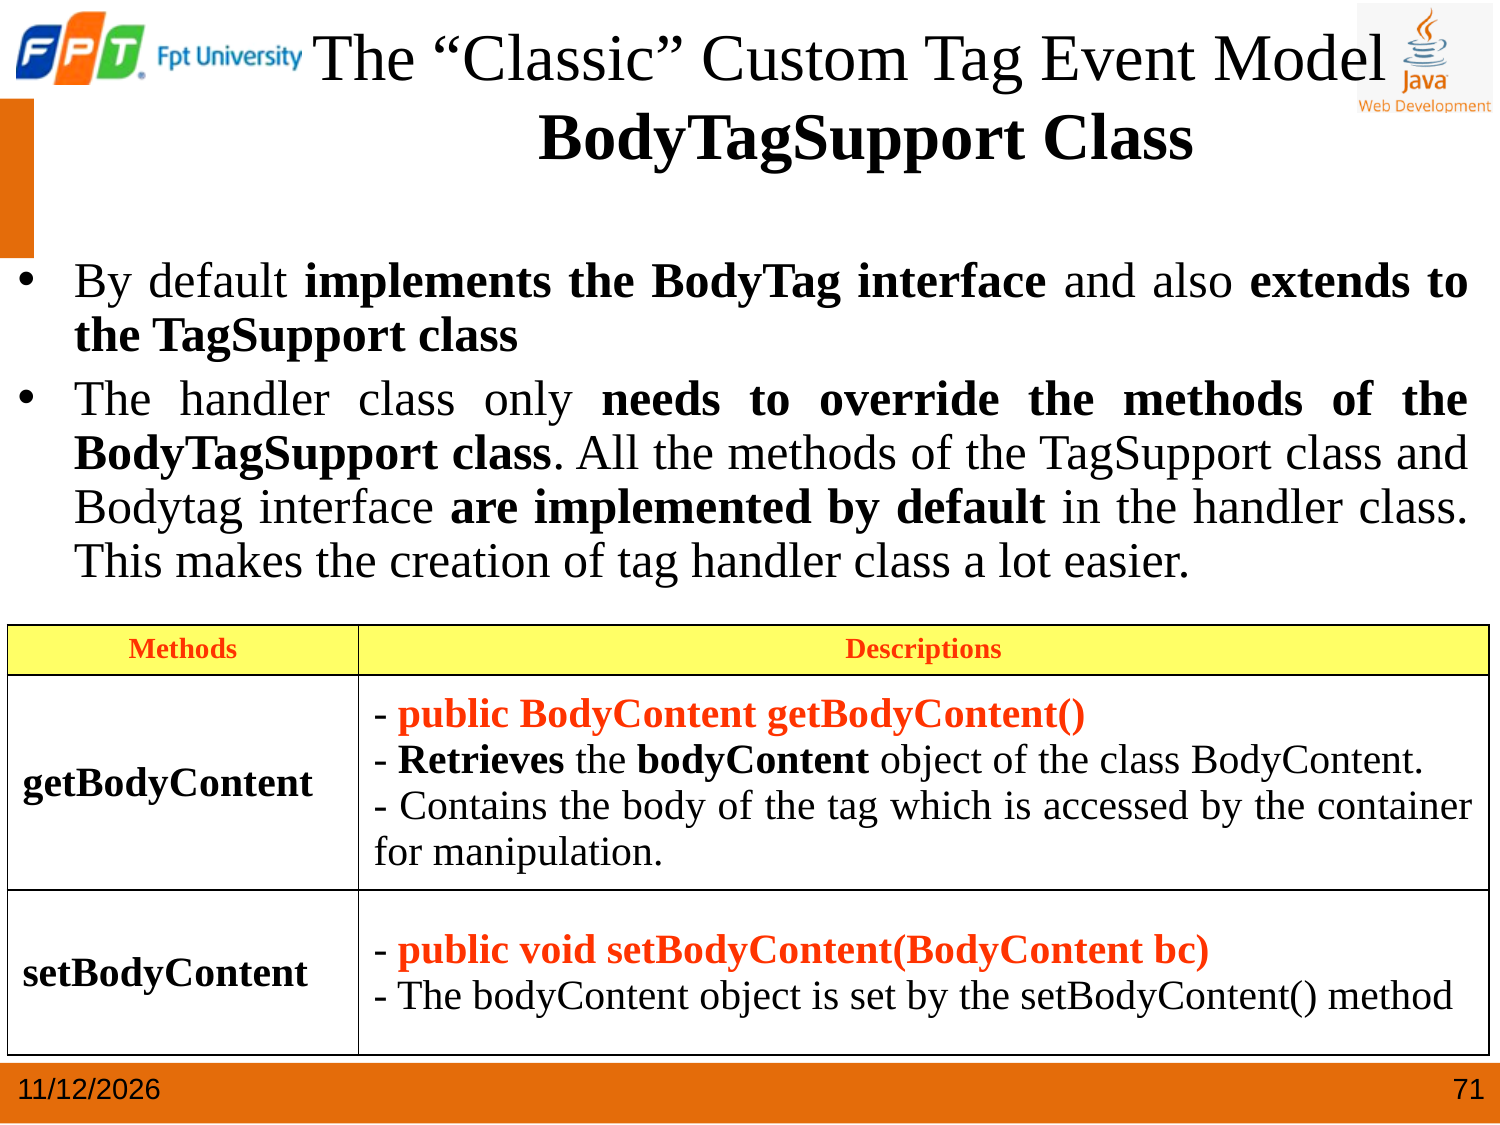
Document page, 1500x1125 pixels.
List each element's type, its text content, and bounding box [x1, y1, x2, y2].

table_cell setBodyContent [8, 891, 358, 1054]
table_cell - public void setBodyContent(BodyContent bc) - The bodyContent object is set by the setBodyContent() method [359, 891, 1488, 1054]
table_header Descriptions [359, 626, 1488, 674]
list By default implements the BodyTag interface and also extends to the TagSupport class The handler class only needs to override the methods of the BodyTagSupport class. All the methods of the TagSupport class and Bodytag interface are implemented by default in the handler class. This makes the creation of tag handler class a lot easier. [2, 246, 1484, 619]
table_cell - public BodyContent getBodyContent() - Retrieves the bodyContent object of the class BodyContent. - Contains the body of the tag which is accessed by the container for manipulation. [359, 676, 1488, 889]
slide_number 71 [1050, 1063, 1500, 1124]
picture [16, 11, 217, 85]
table_cell getBodyContent [8, 676, 358, 889]
title The “Classic” Custom Tag Event Model BodyTagSupport Class [217, 0, 1500, 187]
table_header Methods [8, 626, 358, 674]
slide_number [2, 1063, 231, 1123]
